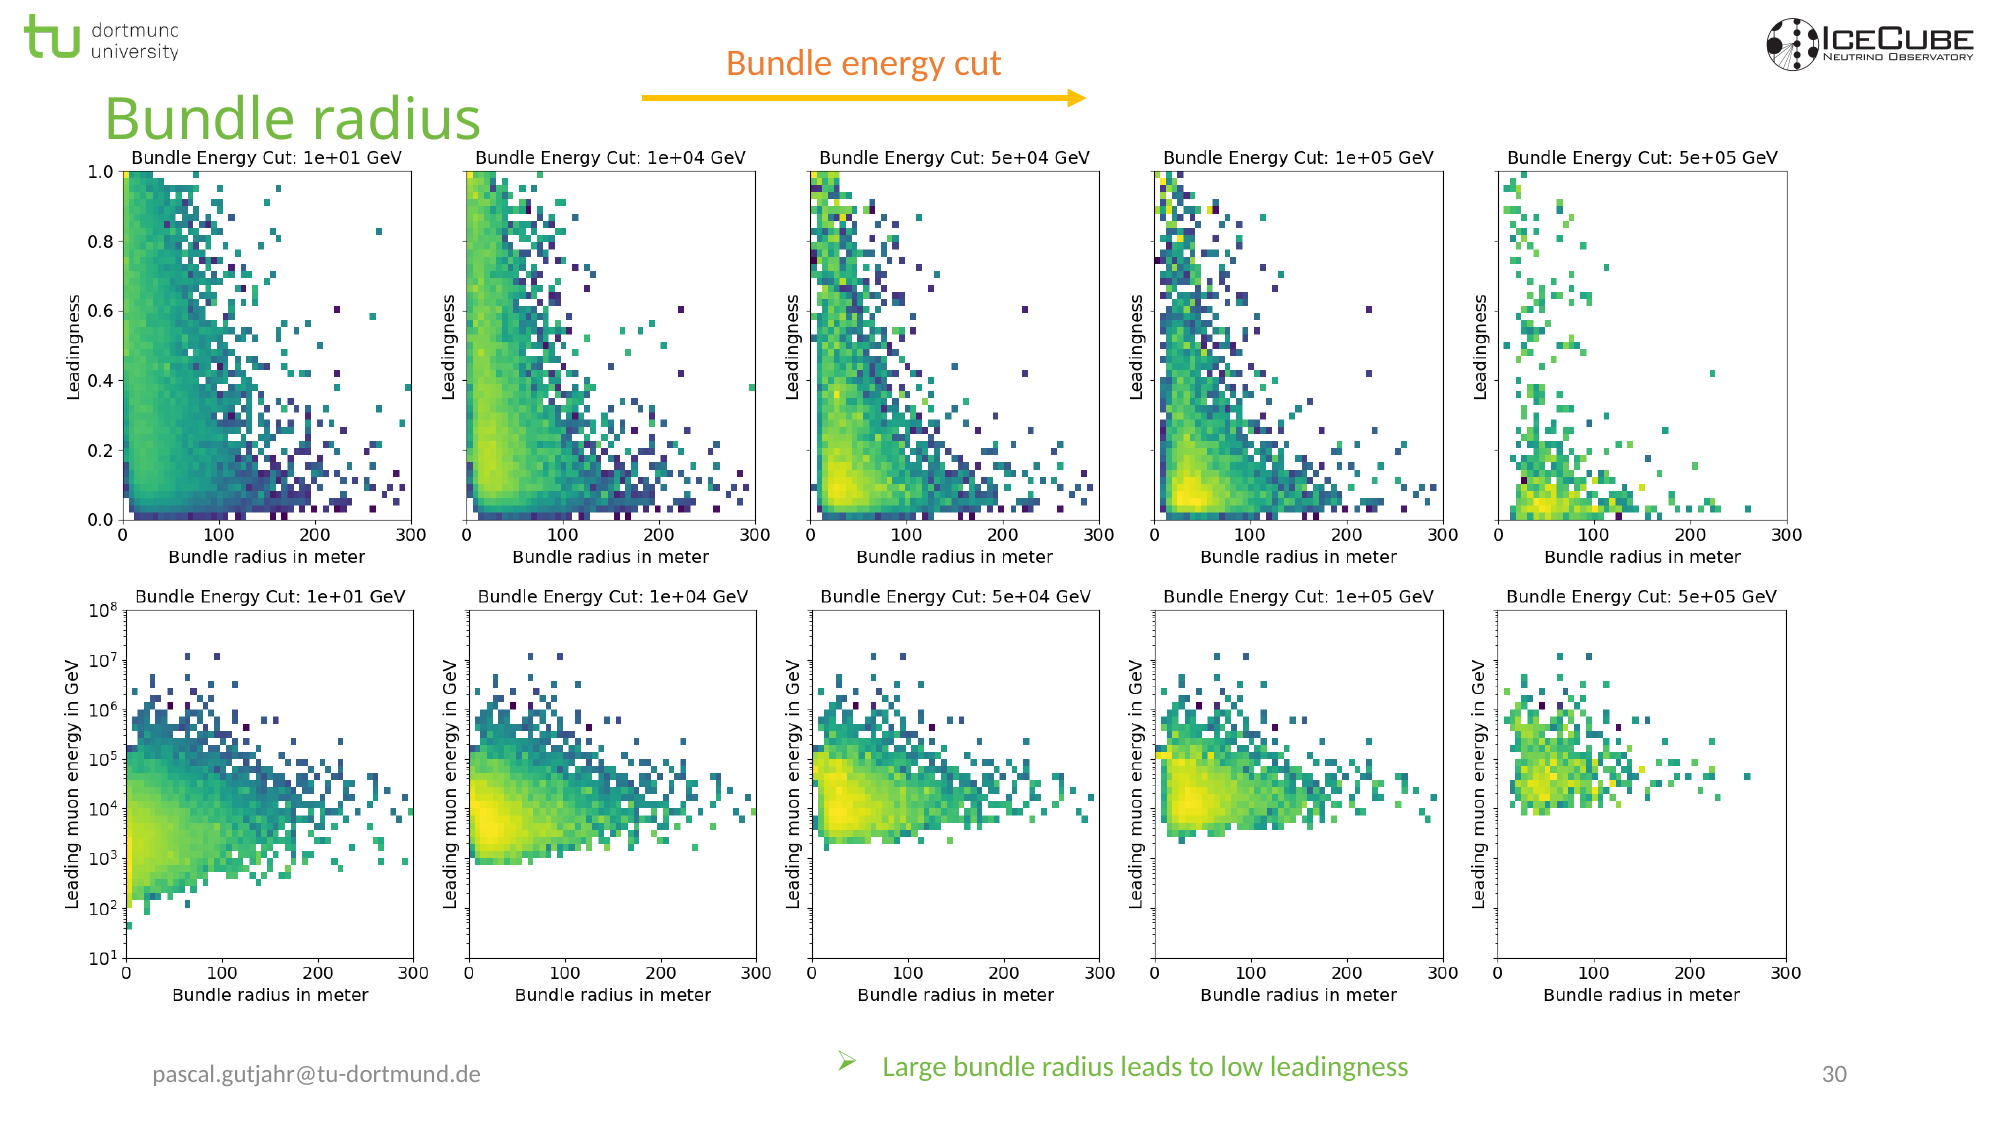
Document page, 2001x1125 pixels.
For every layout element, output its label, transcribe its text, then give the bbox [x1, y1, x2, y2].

picture [56, 580, 1810, 1013]
picture [56, 141, 1810, 575]
text_box Bundle energy cut [711, 30, 1018, 91]
title Bundle radius [88, 59, 1977, 182]
slide_number pascal.gutjahr@tu-dortmund.de [137, 1042, 588, 1103]
slide_number 30 [1412, 1042, 1863, 1103]
text_box Large bundle radius leads to low leadingness [821, 1039, 1745, 1090]
